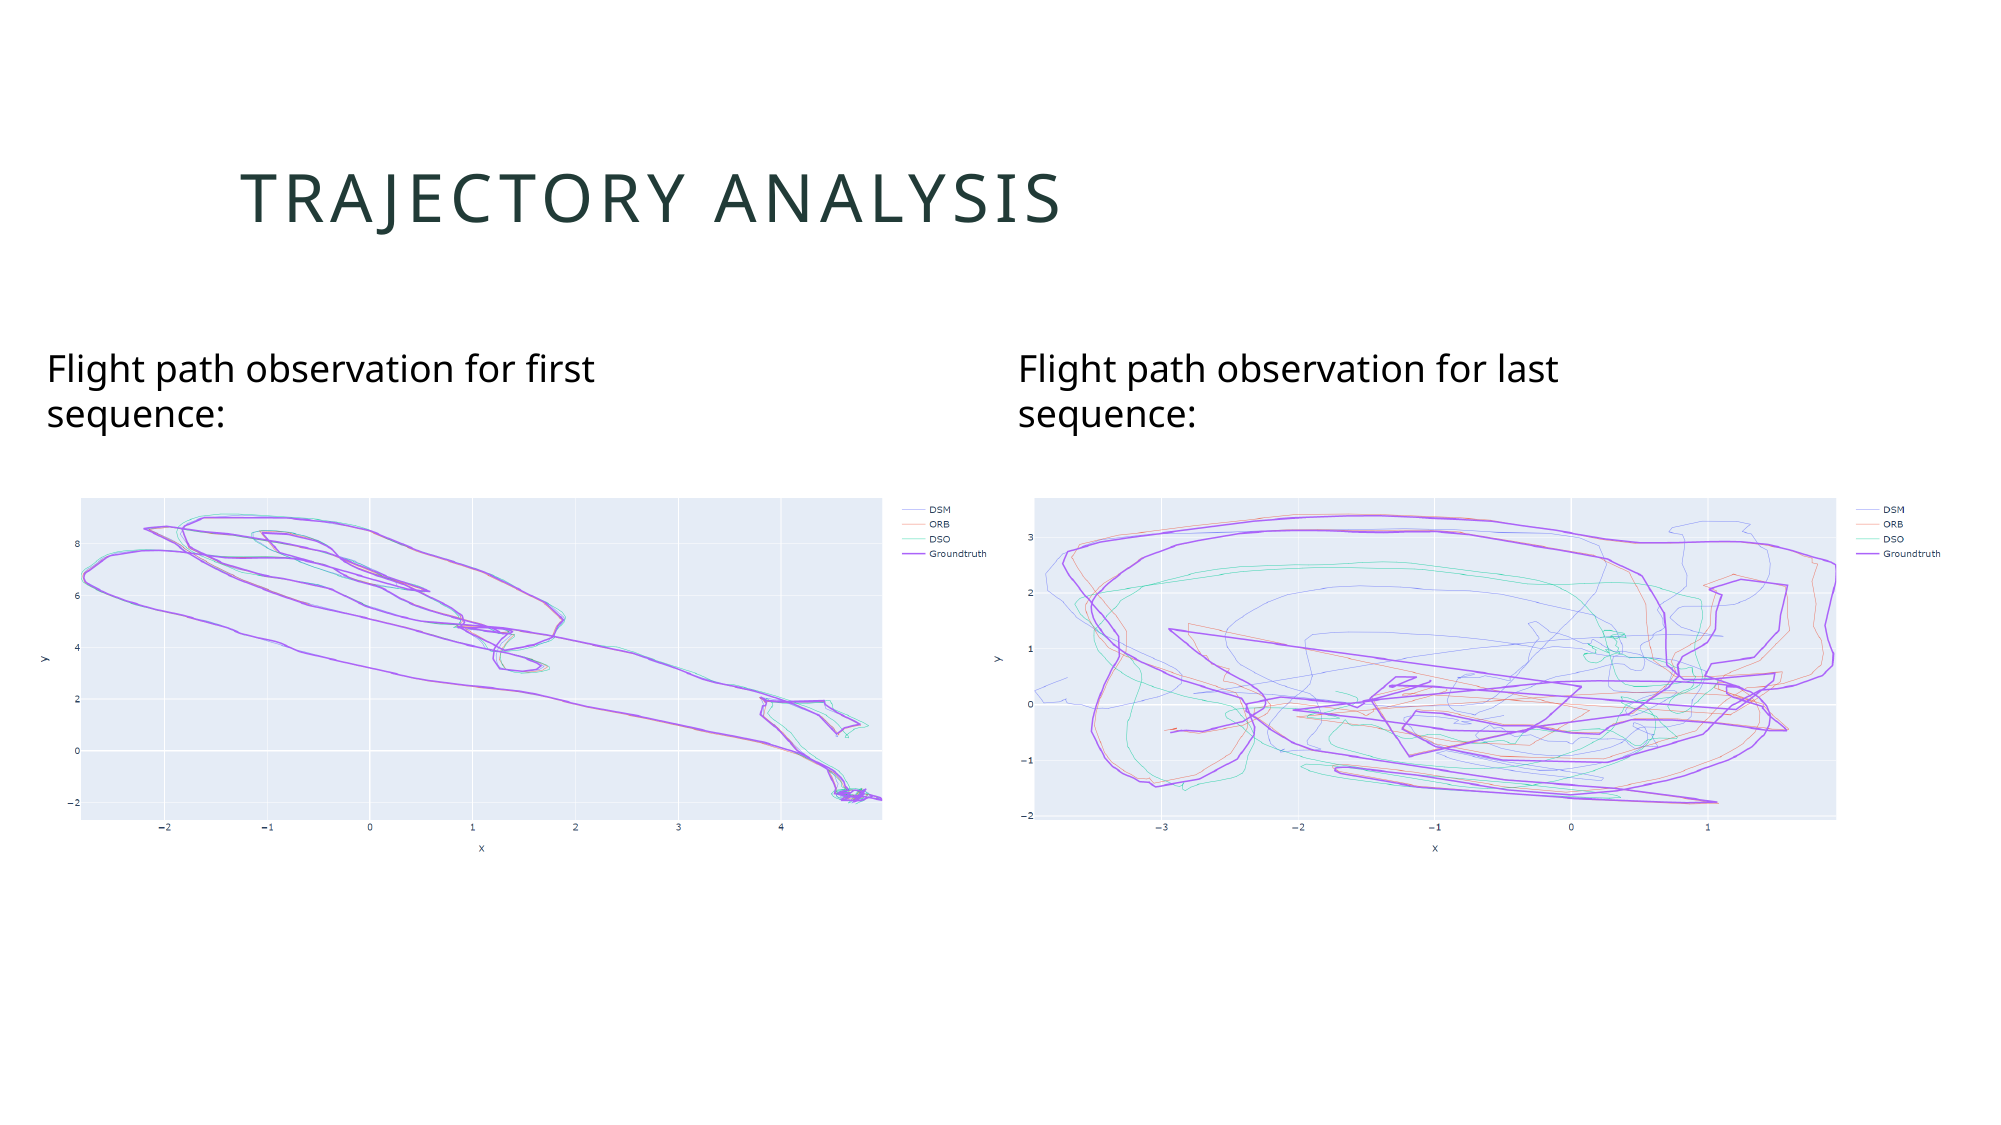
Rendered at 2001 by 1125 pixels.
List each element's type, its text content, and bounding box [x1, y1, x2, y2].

title Trajectory Analysis [225, 19, 1782, 245]
picture [31, 490, 1946, 855]
text_box Flight path observation for last sequence: [1003, 337, 1737, 443]
text_box Flight path observation for first sequence: [31, 337, 766, 443]
